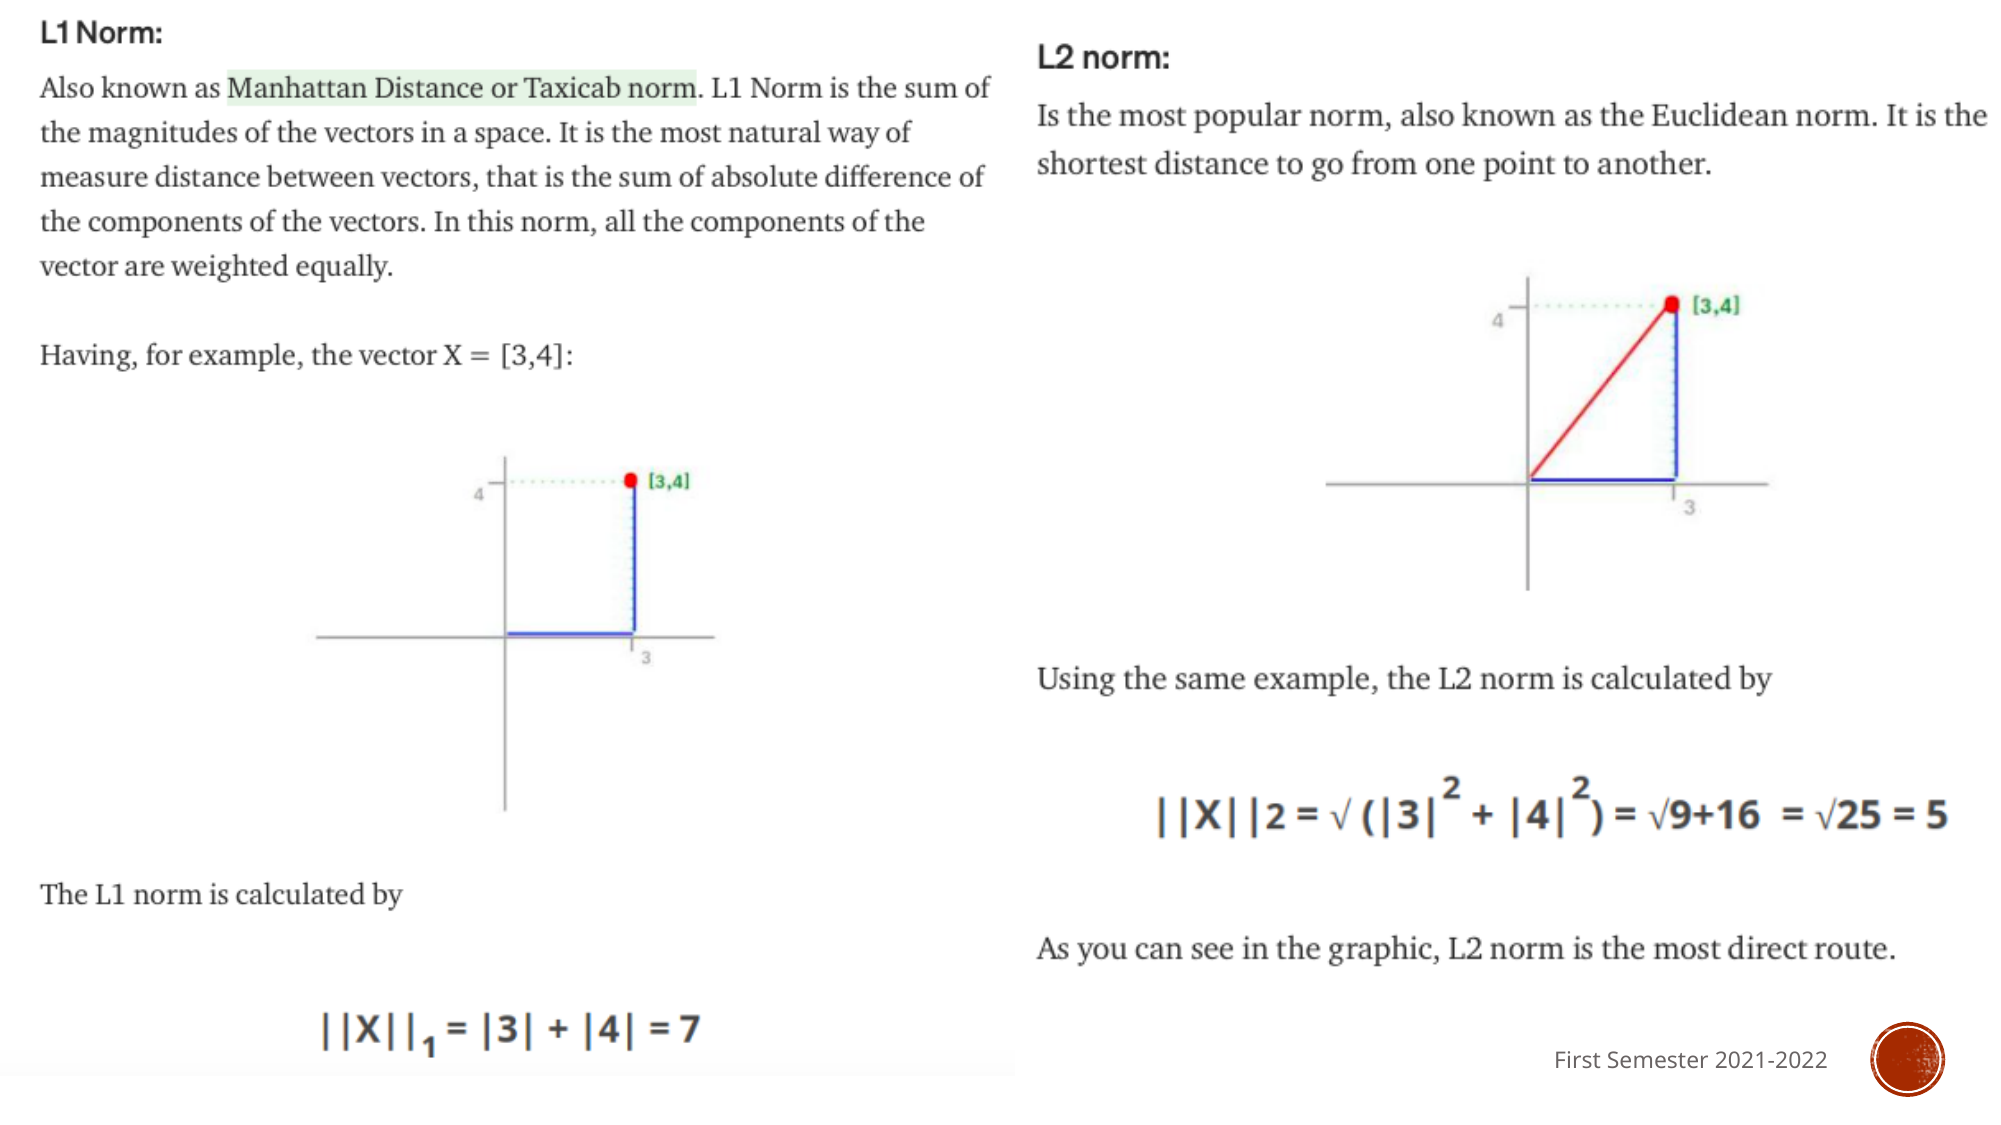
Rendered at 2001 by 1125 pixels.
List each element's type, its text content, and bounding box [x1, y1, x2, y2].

picture [0, 0, 2000, 1076]
slide_number First Semester 2021-2022 [1306, 1028, 1844, 1089]
